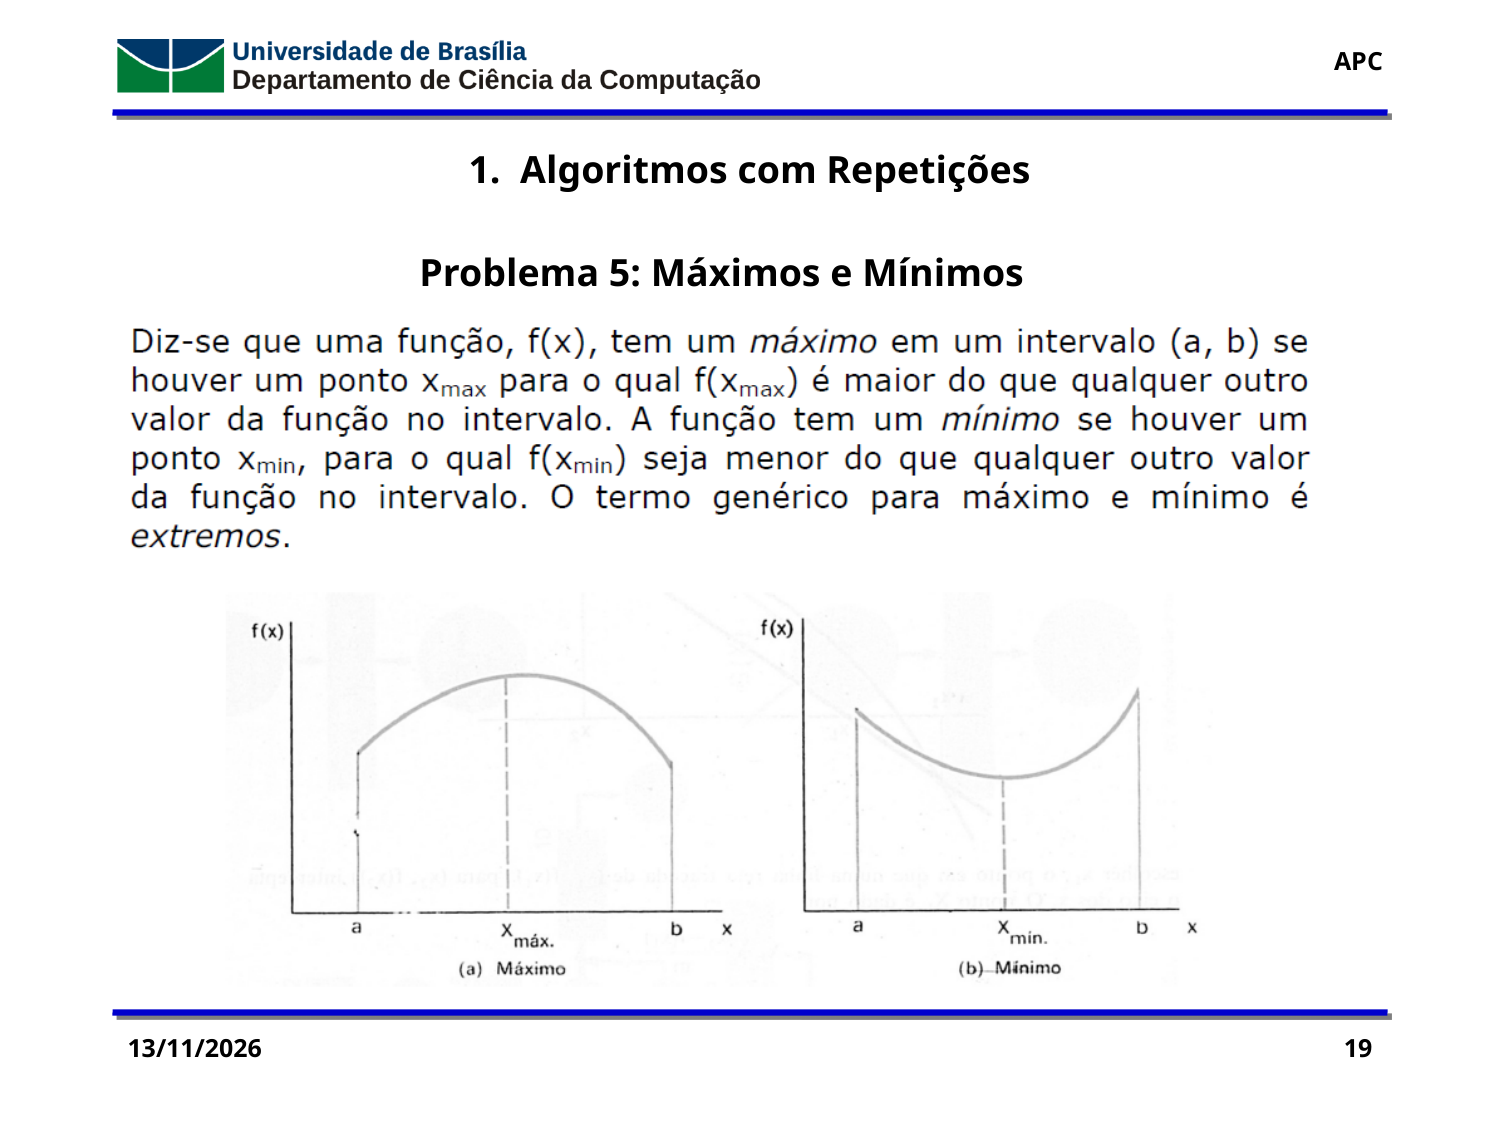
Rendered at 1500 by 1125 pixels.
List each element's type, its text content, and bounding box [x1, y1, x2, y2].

text_box Problema 5: Máximos e Mínimos [129, 241, 1315, 302]
picture [117, 75, 760, 94]
text_box 1. Algoritmos com Repetições [112, 138, 1388, 198]
text_box [0, 0, 1500, 75]
slide_number 19 [1074, 1024, 1388, 1101]
picture [122, 315, 1322, 1003]
text_box [162, 222, 1348, 508]
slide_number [112, 1024, 426, 1101]
